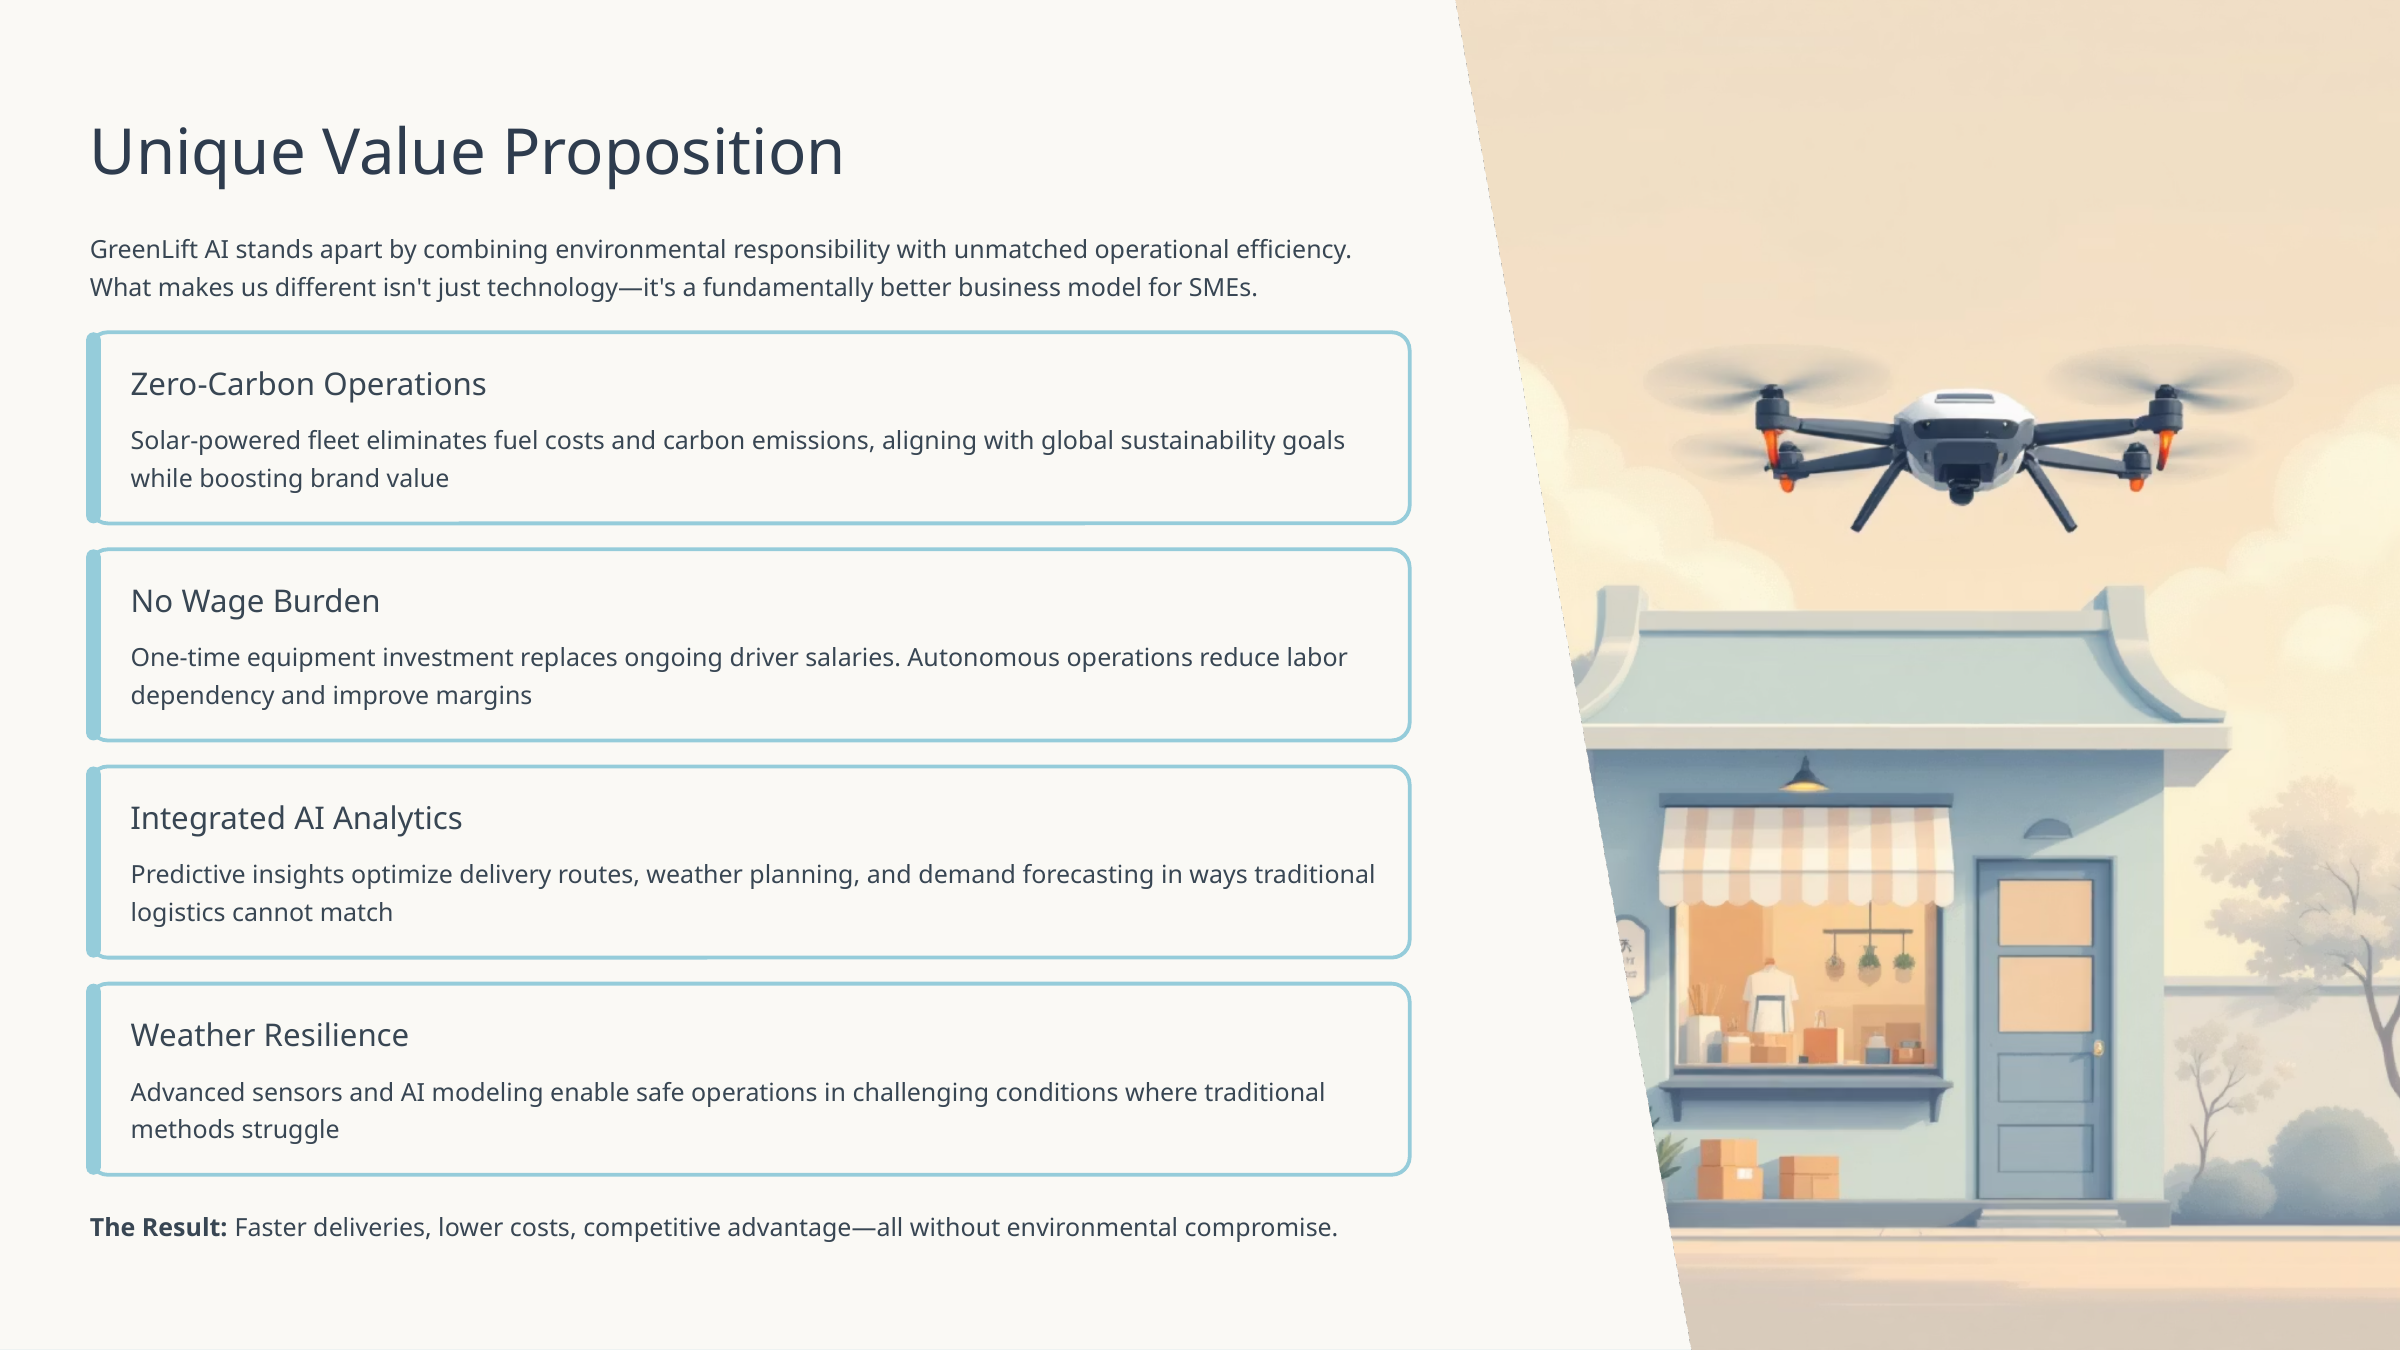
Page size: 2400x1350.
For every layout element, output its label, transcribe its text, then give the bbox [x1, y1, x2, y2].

text_box One-time equipment investment replaces ongoing driver salaries. Autonomous operations reduce labor dependency and improve margins [130, 634, 1381, 711]
text_box [86, 983, 101, 1175]
text_box Unique Value Proposition [89, 107, 814, 188]
text_box Solar-powered fleet eliminates fuel costs and carbon emissions, aligning with global sustainability goals while boosting brand value [130, 417, 1381, 494]
text_box Advanced sensors and AI modeling enable safe operations in challenging conditions where traditional methods struggle [130, 1068, 1381, 1146]
text_box [99, 549, 1410, 741]
text_box Integrated AI Analytics [130, 795, 465, 836]
text_box [86, 549, 101, 741]
text_box [99, 983, 1410, 1175]
text_box [99, 766, 1410, 958]
text_box [86, 766, 101, 958]
picture [1454, 0, 2400, 1350]
text_box The Result: Faster deliveries, lower costs, competitive advantage—all without environmental compromise. [89, 1203, 1410, 1243]
text_box Zero-Carbon Operations [130, 361, 489, 402]
text_box Weather Resilience [130, 1013, 452, 1053]
text_box No Wage Burden [130, 578, 452, 619]
text_box [99, 332, 1410, 524]
text_box GreenLift AI stands apart by combining environmental responsibility with unmatched operational efficiency. What makes us different isn't just technology—it's a fundamentally better business model for SMEs. [89, 226, 1410, 303]
text_box Predictive insights optimize delivery routes, weather planning, and demand forecasting in ways traditional logistics cannot match [130, 851, 1381, 929]
text_box [86, 332, 101, 524]
